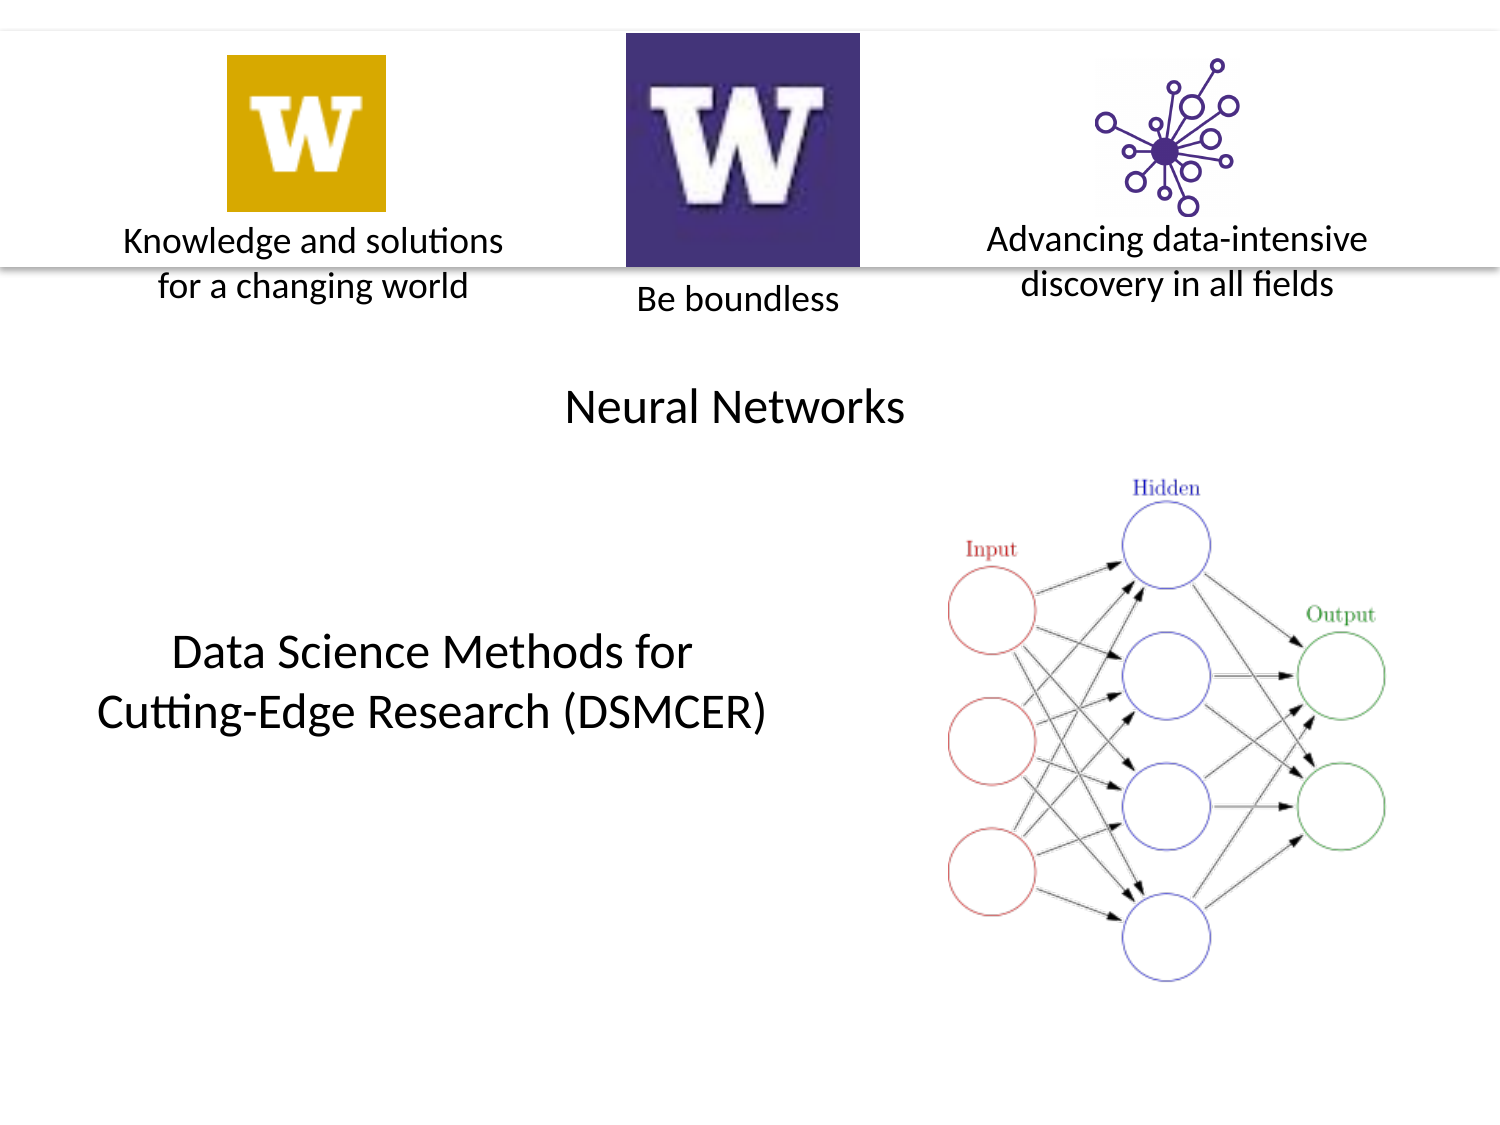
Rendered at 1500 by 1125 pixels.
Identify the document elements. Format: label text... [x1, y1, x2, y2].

text_box [0, 31, 628, 267]
text_box Data Science Methods for Cutting-Edge Research (DSMCER) [75, 616, 790, 741]
picture [948, 476, 1387, 1004]
text_box Knowledge and solutions for a changing world [97, 208, 530, 314]
picture [227, 55, 387, 213]
picture [626, 33, 860, 267]
text_box Advancing data-intensive discovery in all fields [944, 206, 1411, 312]
text_box Be boundless [556, 266, 921, 326]
title Neural Networks [97, 341, 1373, 466]
picture [1095, 58, 1240, 218]
text_box [859, 31, 1500, 267]
